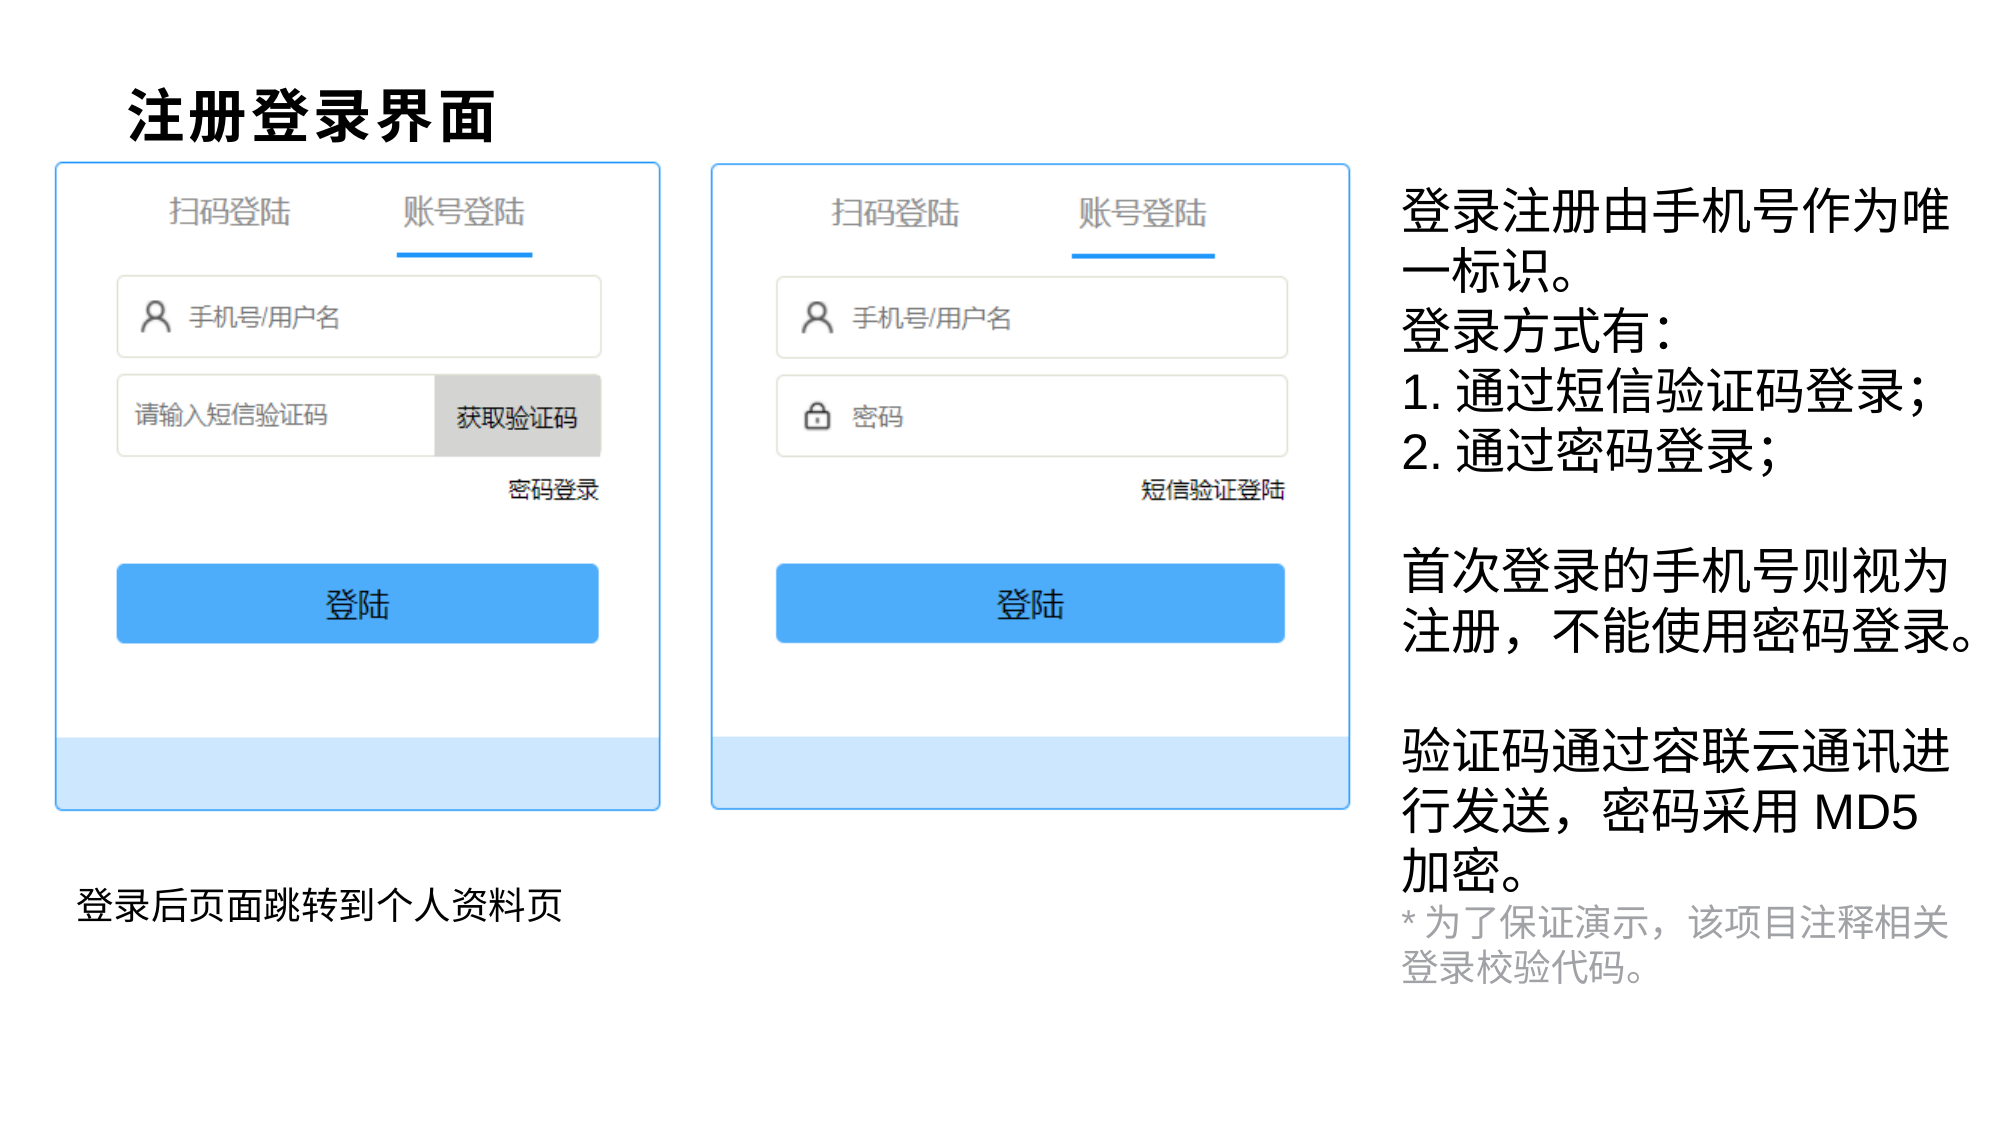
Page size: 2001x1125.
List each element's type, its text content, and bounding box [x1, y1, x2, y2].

text_box 登录注册由手机号作为唯一标识。 登录方式有： 1.通过短信验证码登录； 2.通过密码登录； 首次登录的手机号则视为注册，不能使用密码登录。 验证码通过容联云通讯进行发送，密码采用MD5加密。 *为了保证演示，该项目注释相关登录校验代码。 [1386, 171, 1977, 997]
text_box 登录后页面跳转到个人资料页 [61, 875, 579, 935]
picture [654, 108, 1414, 872]
title 注册登录界面 [109, 72, 1891, 146]
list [0, 111, 679, 875]
